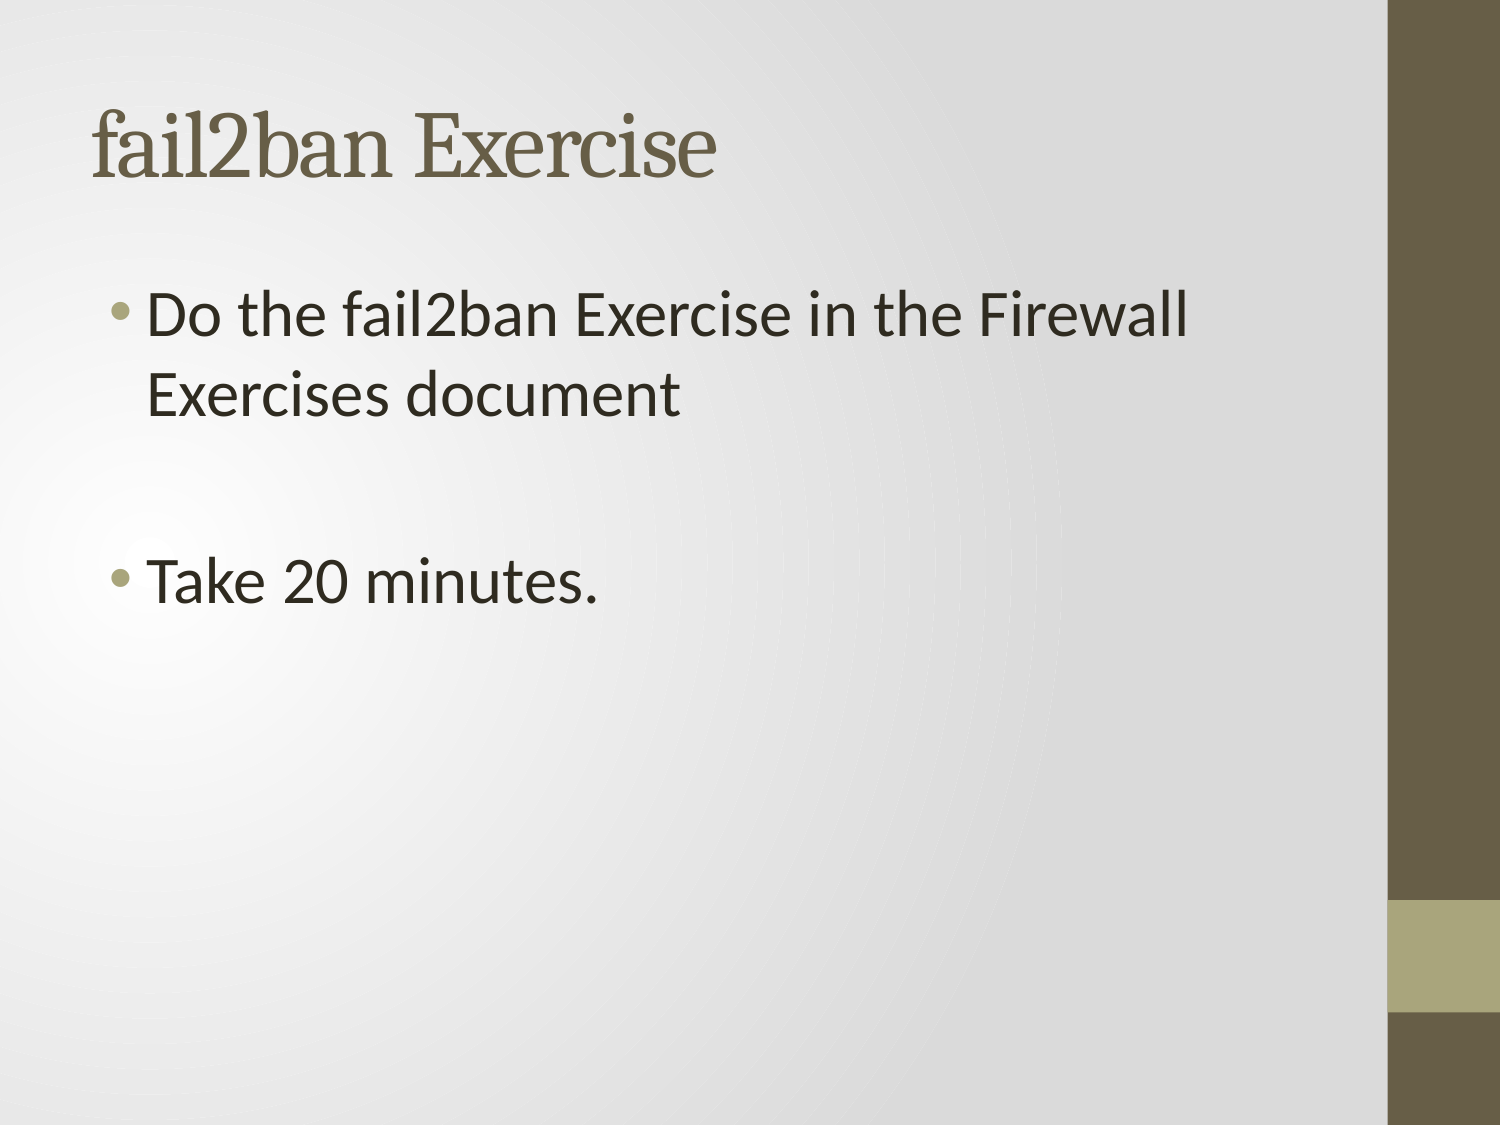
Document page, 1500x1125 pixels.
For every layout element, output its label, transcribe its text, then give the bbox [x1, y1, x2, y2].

list Do the fail2ban Exercise in the Firewall Exercises document Take 20 minutes. [75, 262, 1325, 1050]
title fail2ban Exercise [75, 45, 1325, 233]
